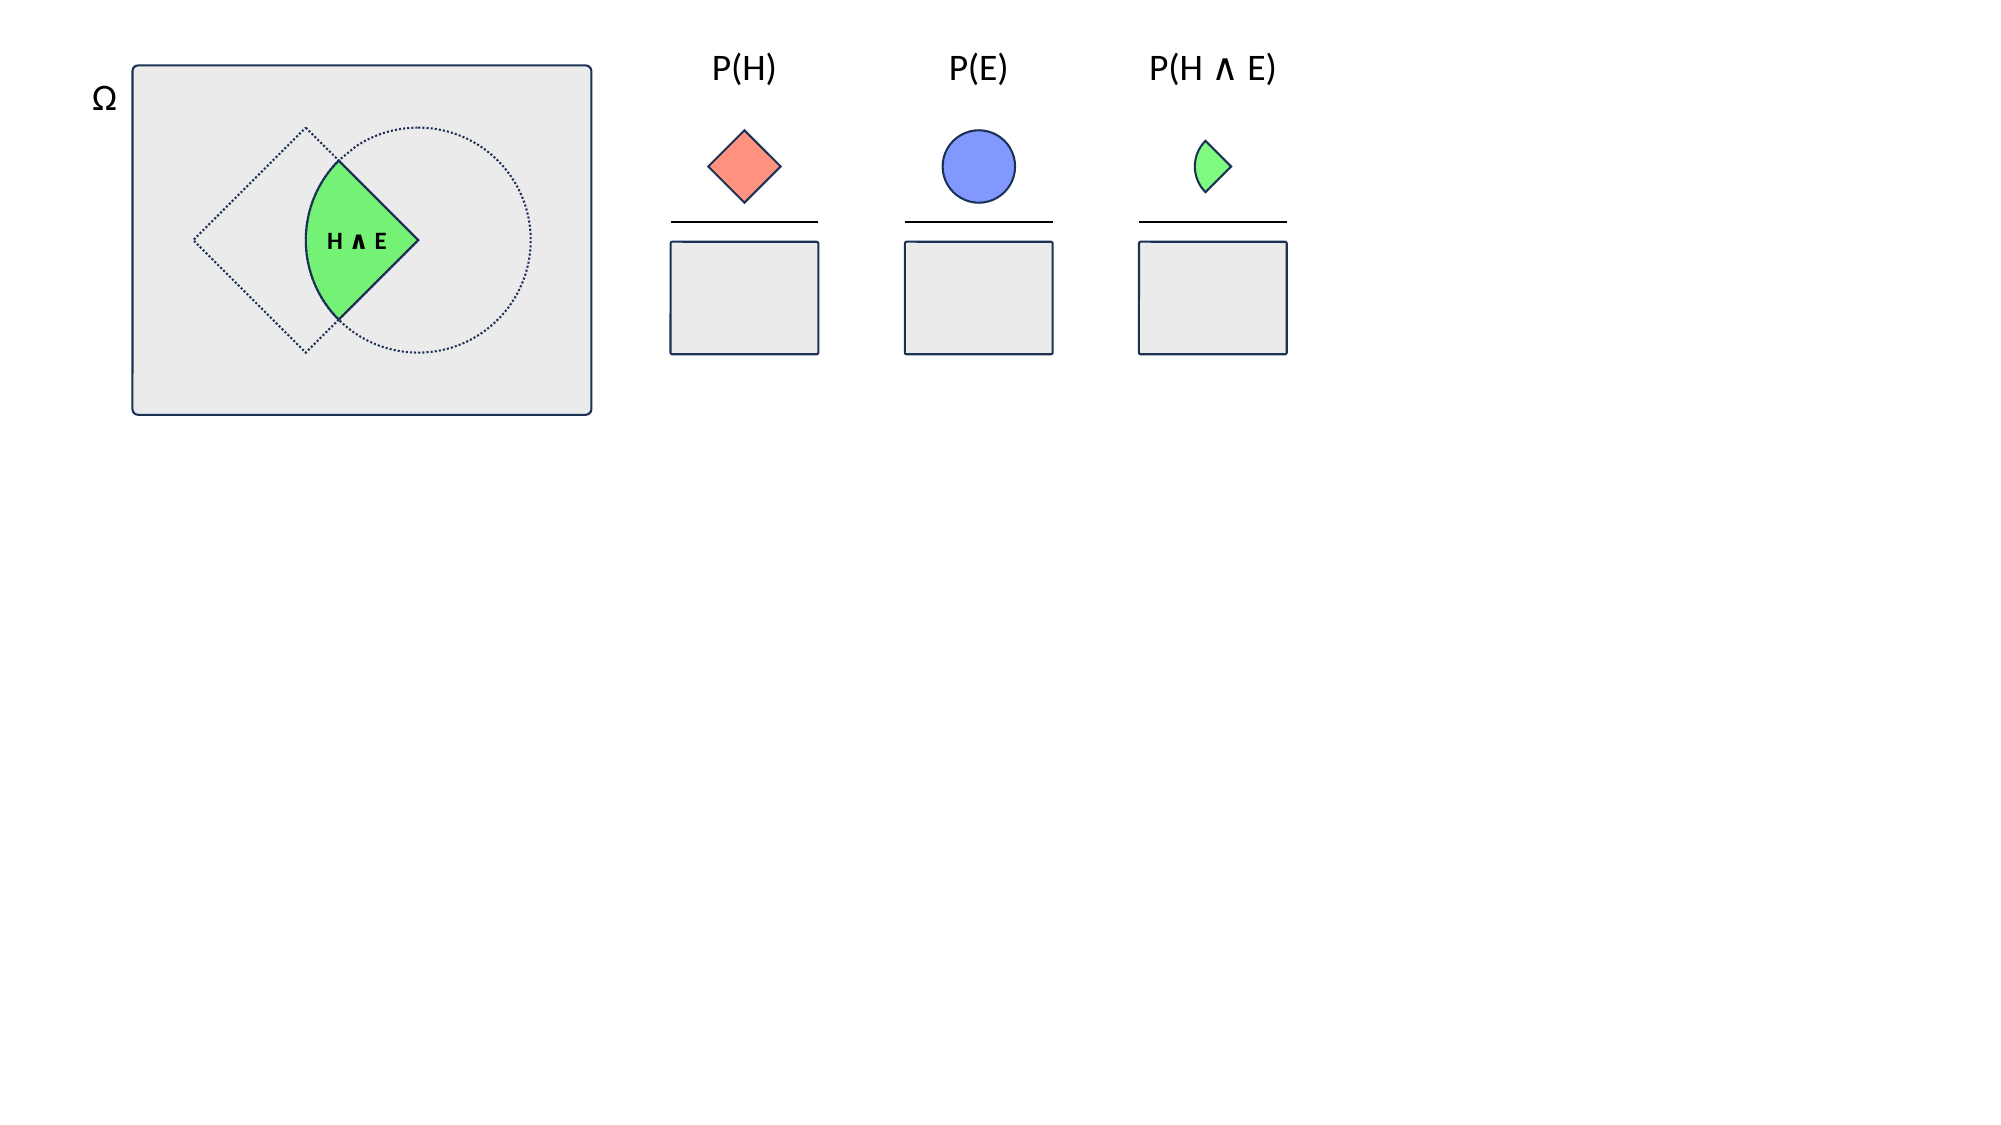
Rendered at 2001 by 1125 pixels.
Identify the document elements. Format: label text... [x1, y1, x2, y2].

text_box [132, 65, 592, 415]
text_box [904, 130, 1053, 355]
text_box P(H) [697, 35, 792, 95]
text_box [1138, 140, 1287, 355]
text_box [670, 130, 819, 355]
text_box P(H ∧ E) [1134, 35, 1292, 95]
text_box P(E) [933, 35, 1024, 95]
text_box Ω [77, 65, 132, 126]
